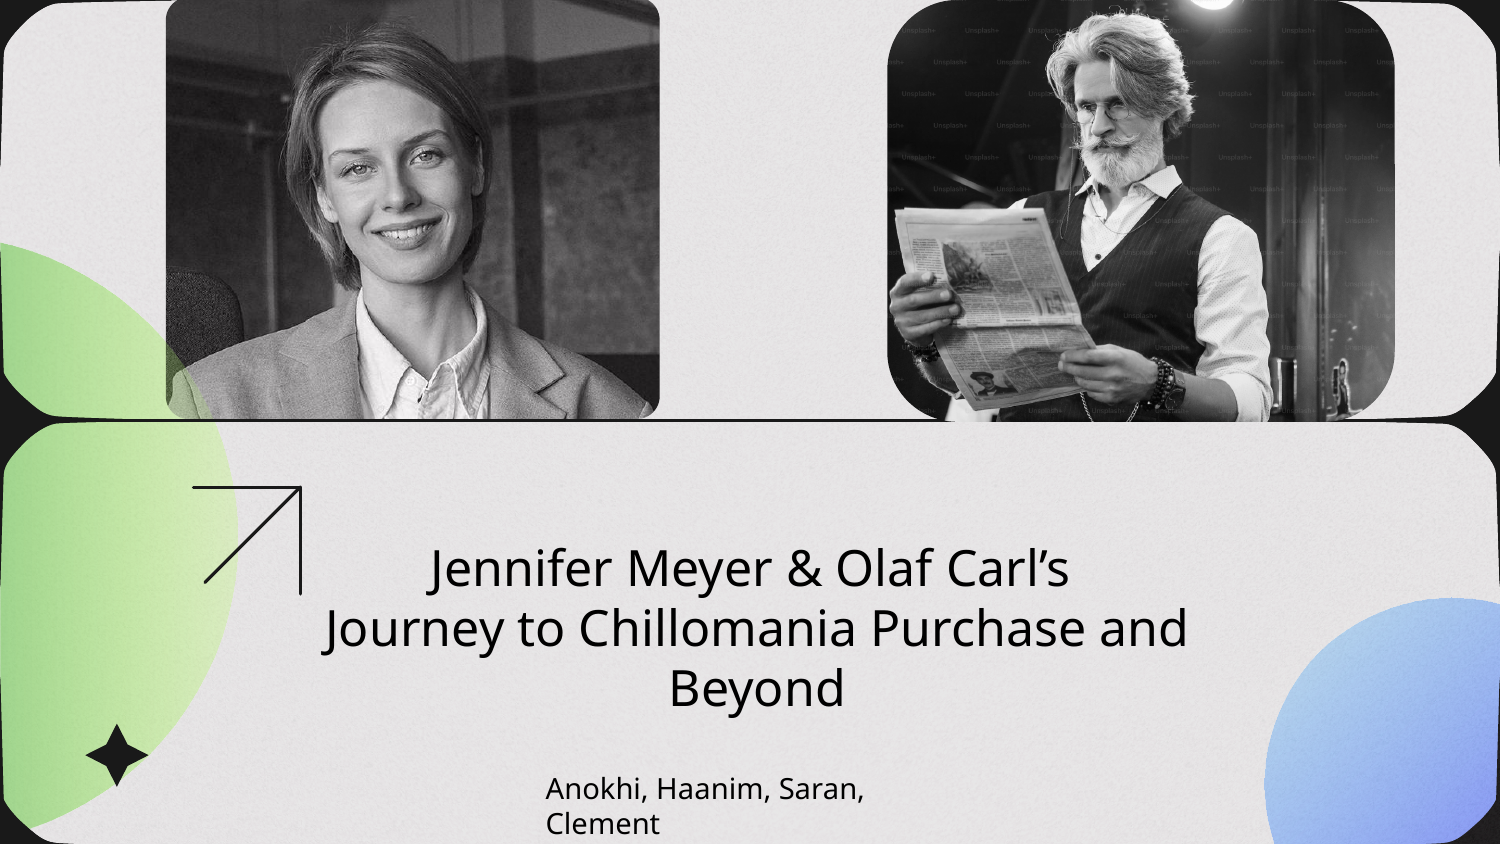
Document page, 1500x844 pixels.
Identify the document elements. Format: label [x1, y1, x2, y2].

text_box [0, 0, 1500, 844]
picture [887, 0, 1395, 423]
